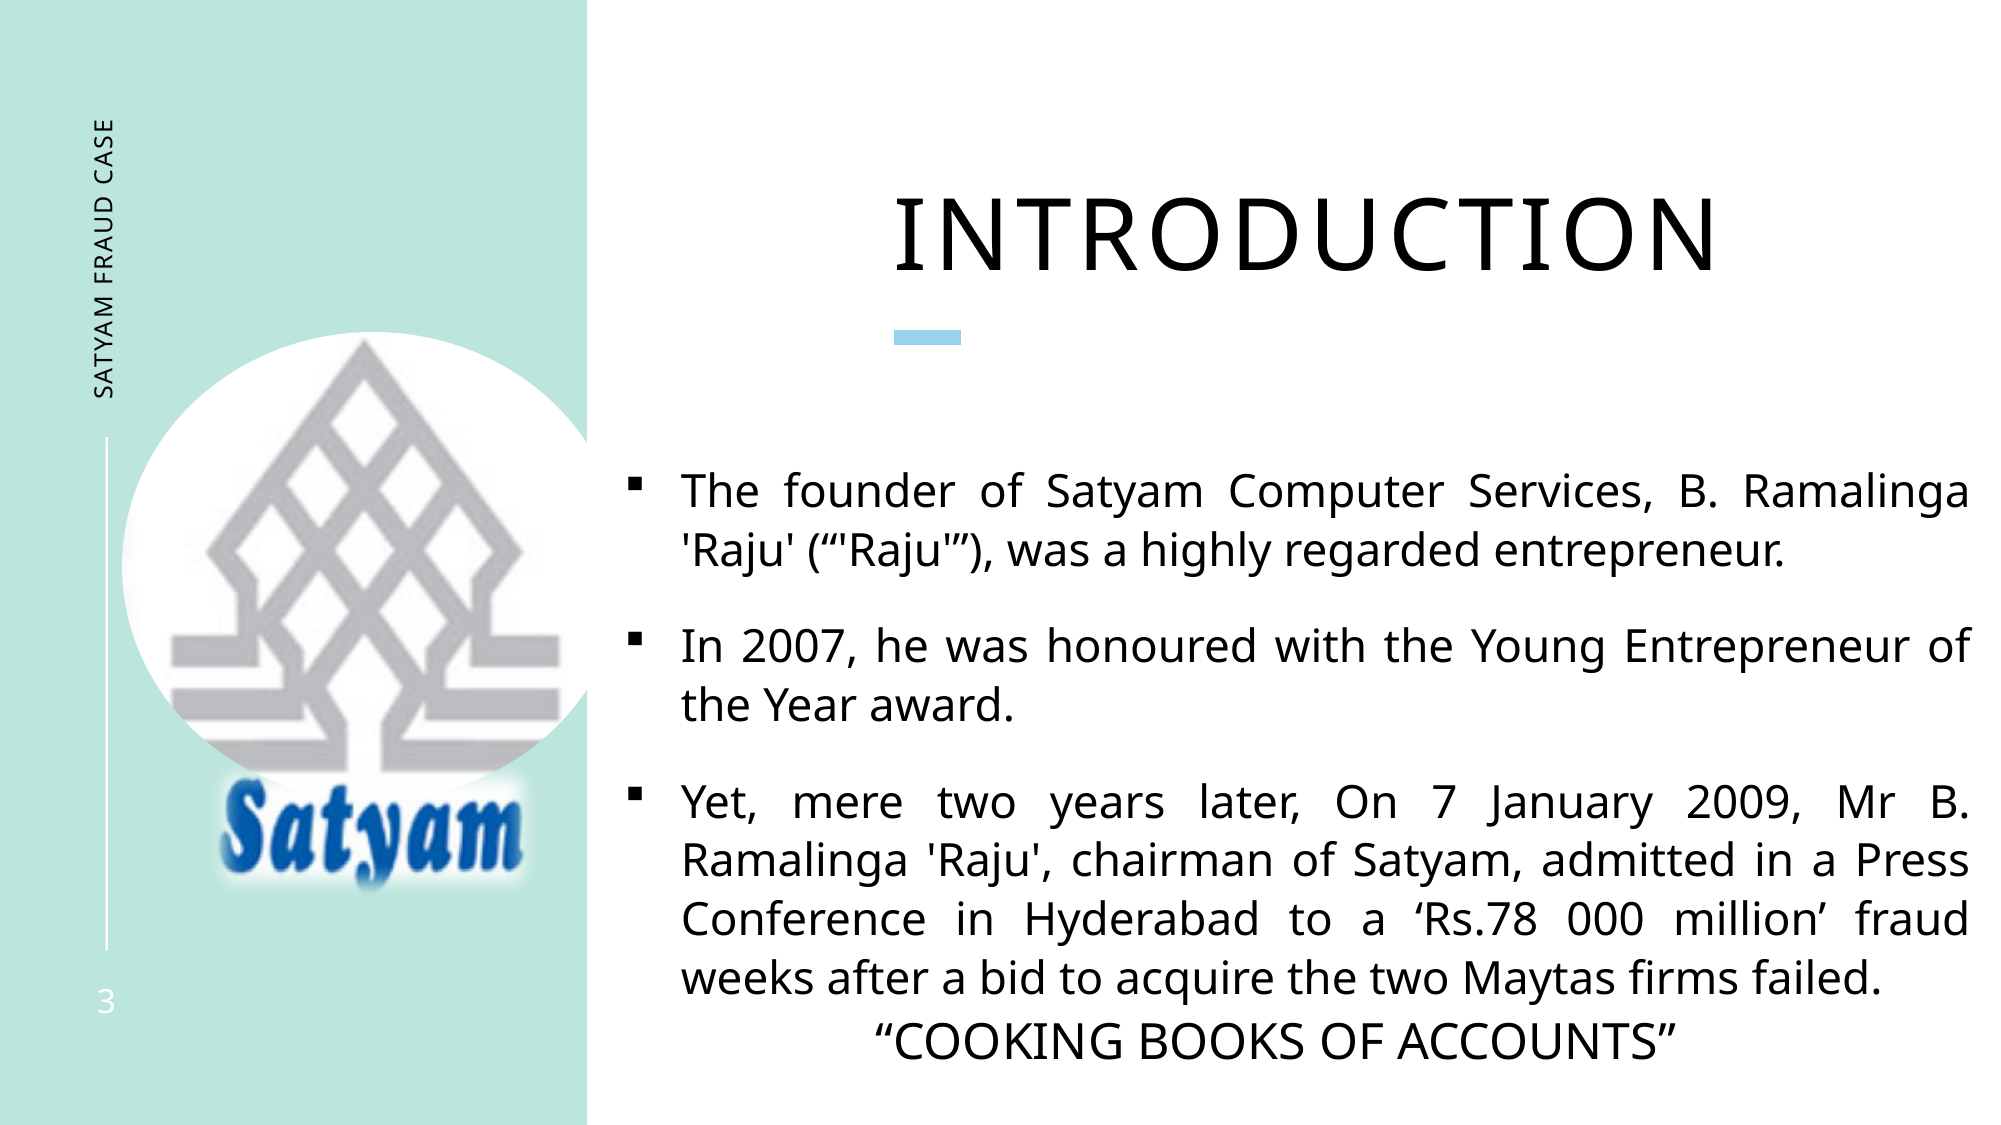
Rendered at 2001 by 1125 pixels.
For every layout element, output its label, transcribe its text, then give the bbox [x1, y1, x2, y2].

footer Satyam fraud case [82, 71, 123, 400]
list The founder of Satyam Computer Services, B. Ramalinga 'Raju' (“'Raju'”), was a highly regarded entrepreneur. In 2007, he was honoured with the Young Entrepreneur of the Year award. Yet, mere two years later, On 7 January 2009, Mr B. Ramalinga 'Raju', chairman of Satyam, admitted in a Press Conference in Hyderabad to a ‘Rs.78 000 million’ fraud weeks after a bid to acquire the two Maytas firms failed. [624, 458, 1972, 1003]
title Introduction [893, 184, 1839, 275]
text_box “COOKING BOOKS OF ACCOUNTS” [774, 1002, 1778, 1078]
picture [121, 331, 625, 902]
slide_number 3 [68, 987, 144, 1018]
